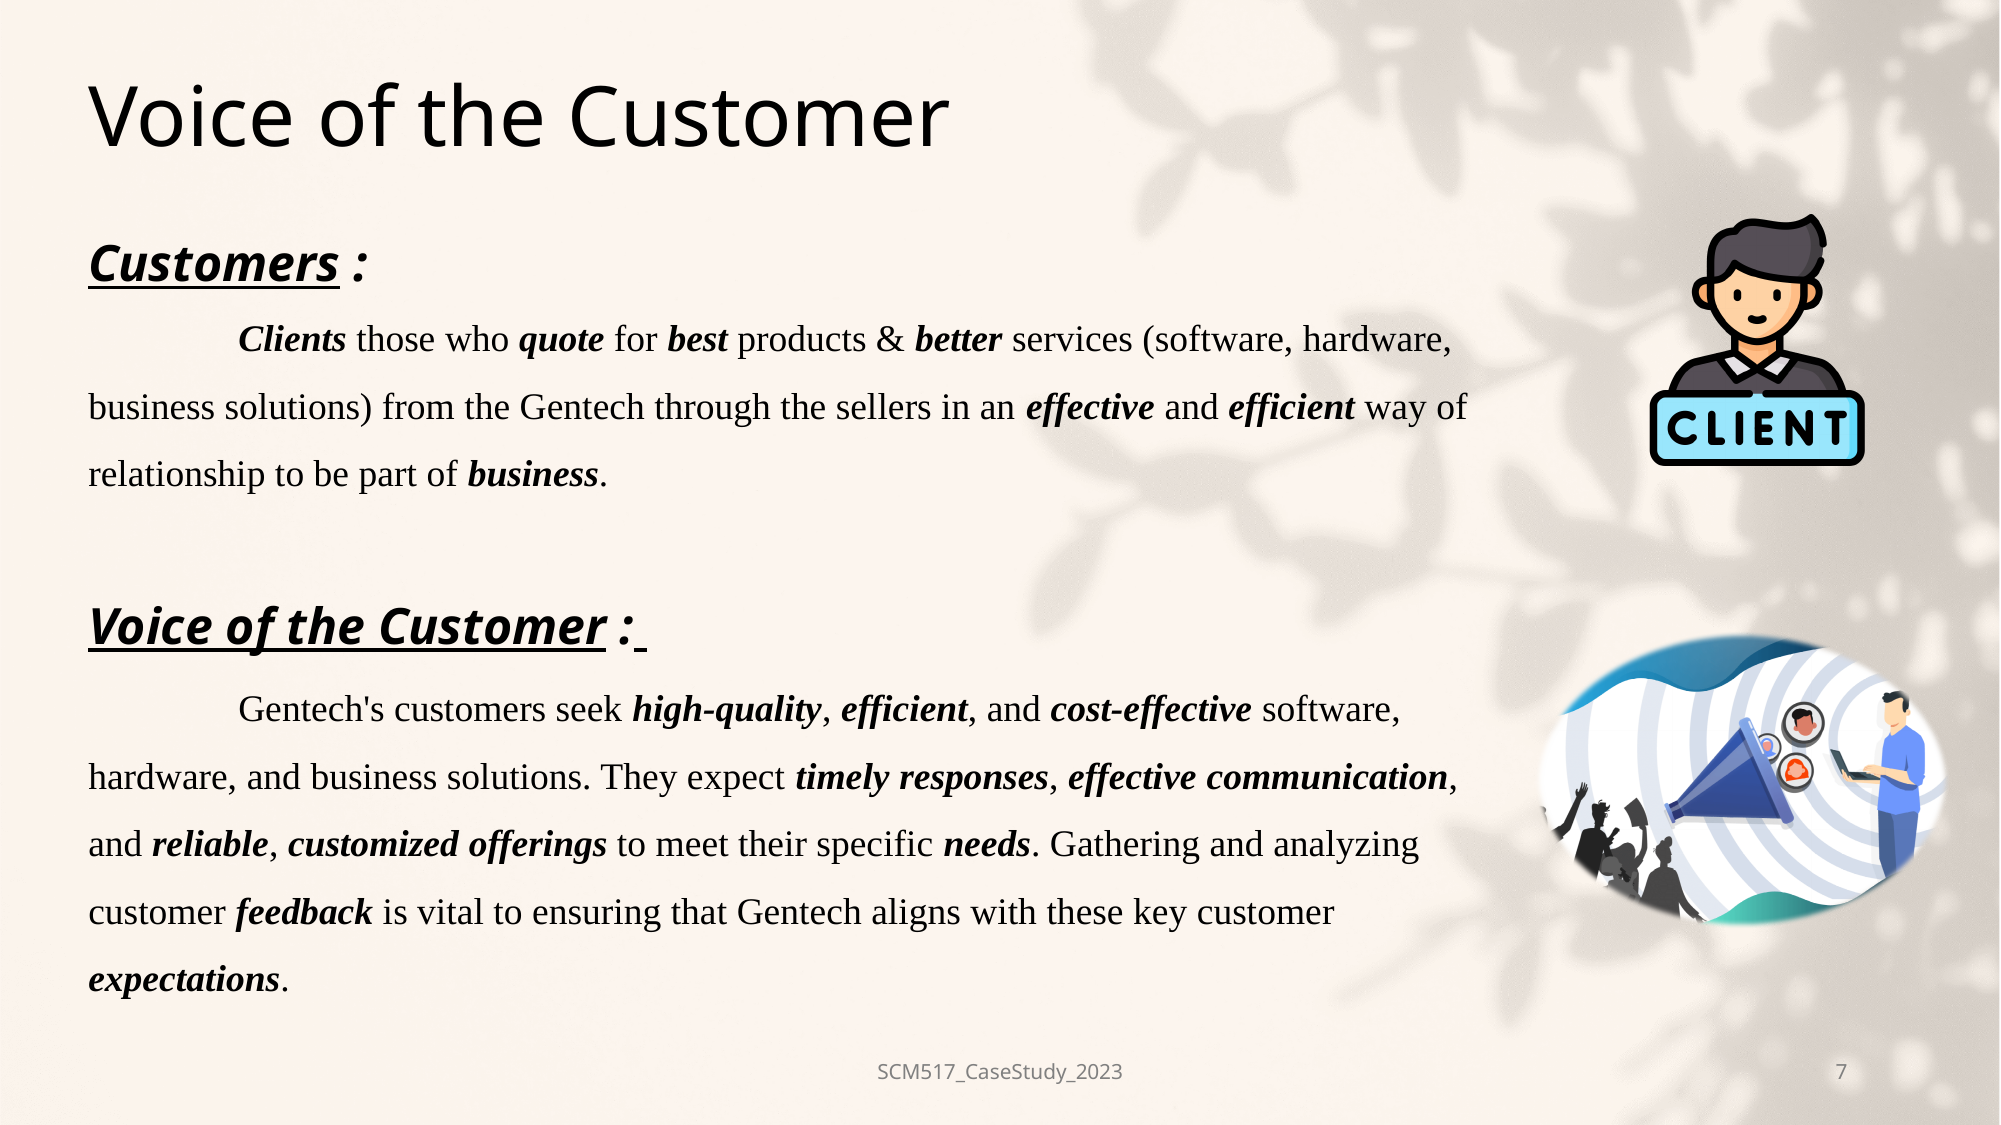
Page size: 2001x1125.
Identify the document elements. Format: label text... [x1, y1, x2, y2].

picture [0, 0, 2000, 1125]
text_box Customers : Clients those who quote for best products & better services (software, hardware, business solutions) from the Gentech through the sellers in an effective and efficient way of relationship to be part of business. Voice of the Customer : Gentech's customers seek high-quality, efficient, and cost-effective software, hardware, and business solutions. They expect timely responses, effective communication, and reliable, customized offerings to meet their specific needs. Gathering and analyzing customer feedback is vital to ensuring that Gentech aligns with these key customer expectations. [73, 224, 1536, 1007]
footer SCM517_CaseStudy_2023 [662, 1042, 1338, 1103]
title Voice of the Customer [73, 67, 1799, 173]
slide_number 7 [1412, 1042, 1863, 1103]
